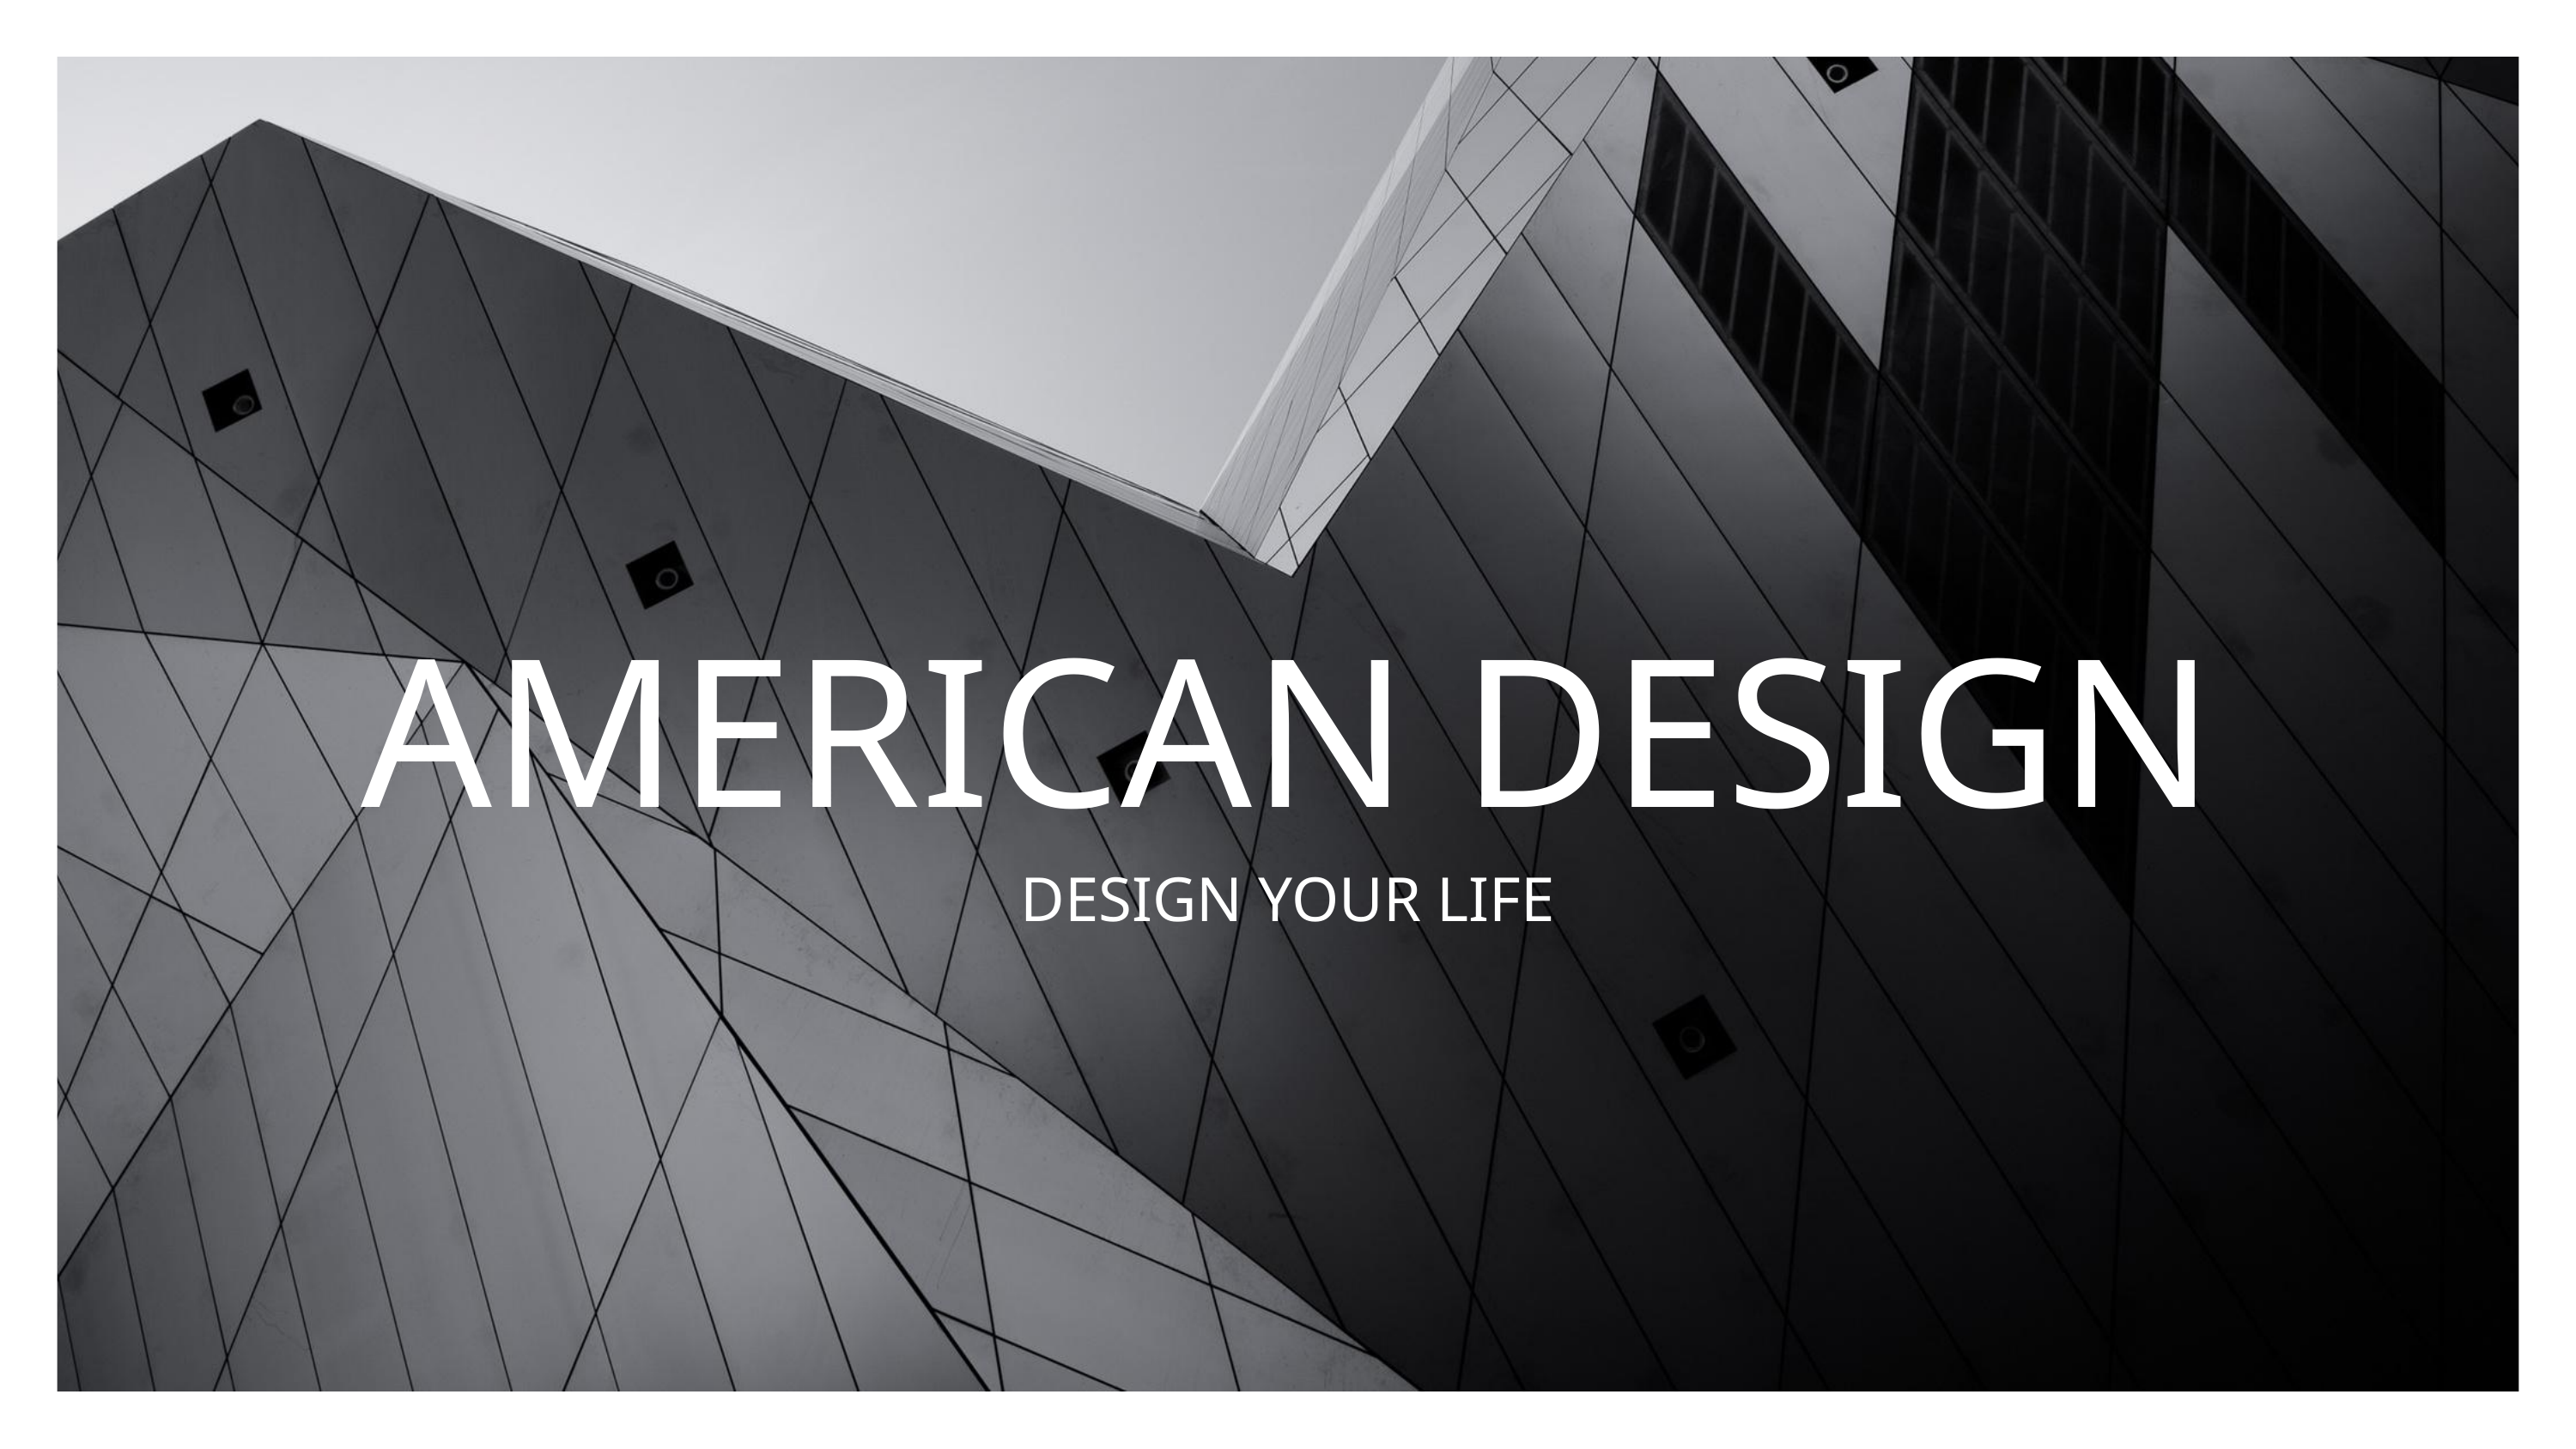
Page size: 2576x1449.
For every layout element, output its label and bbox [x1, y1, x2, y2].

picture [57, 57, 2519, 1392]
